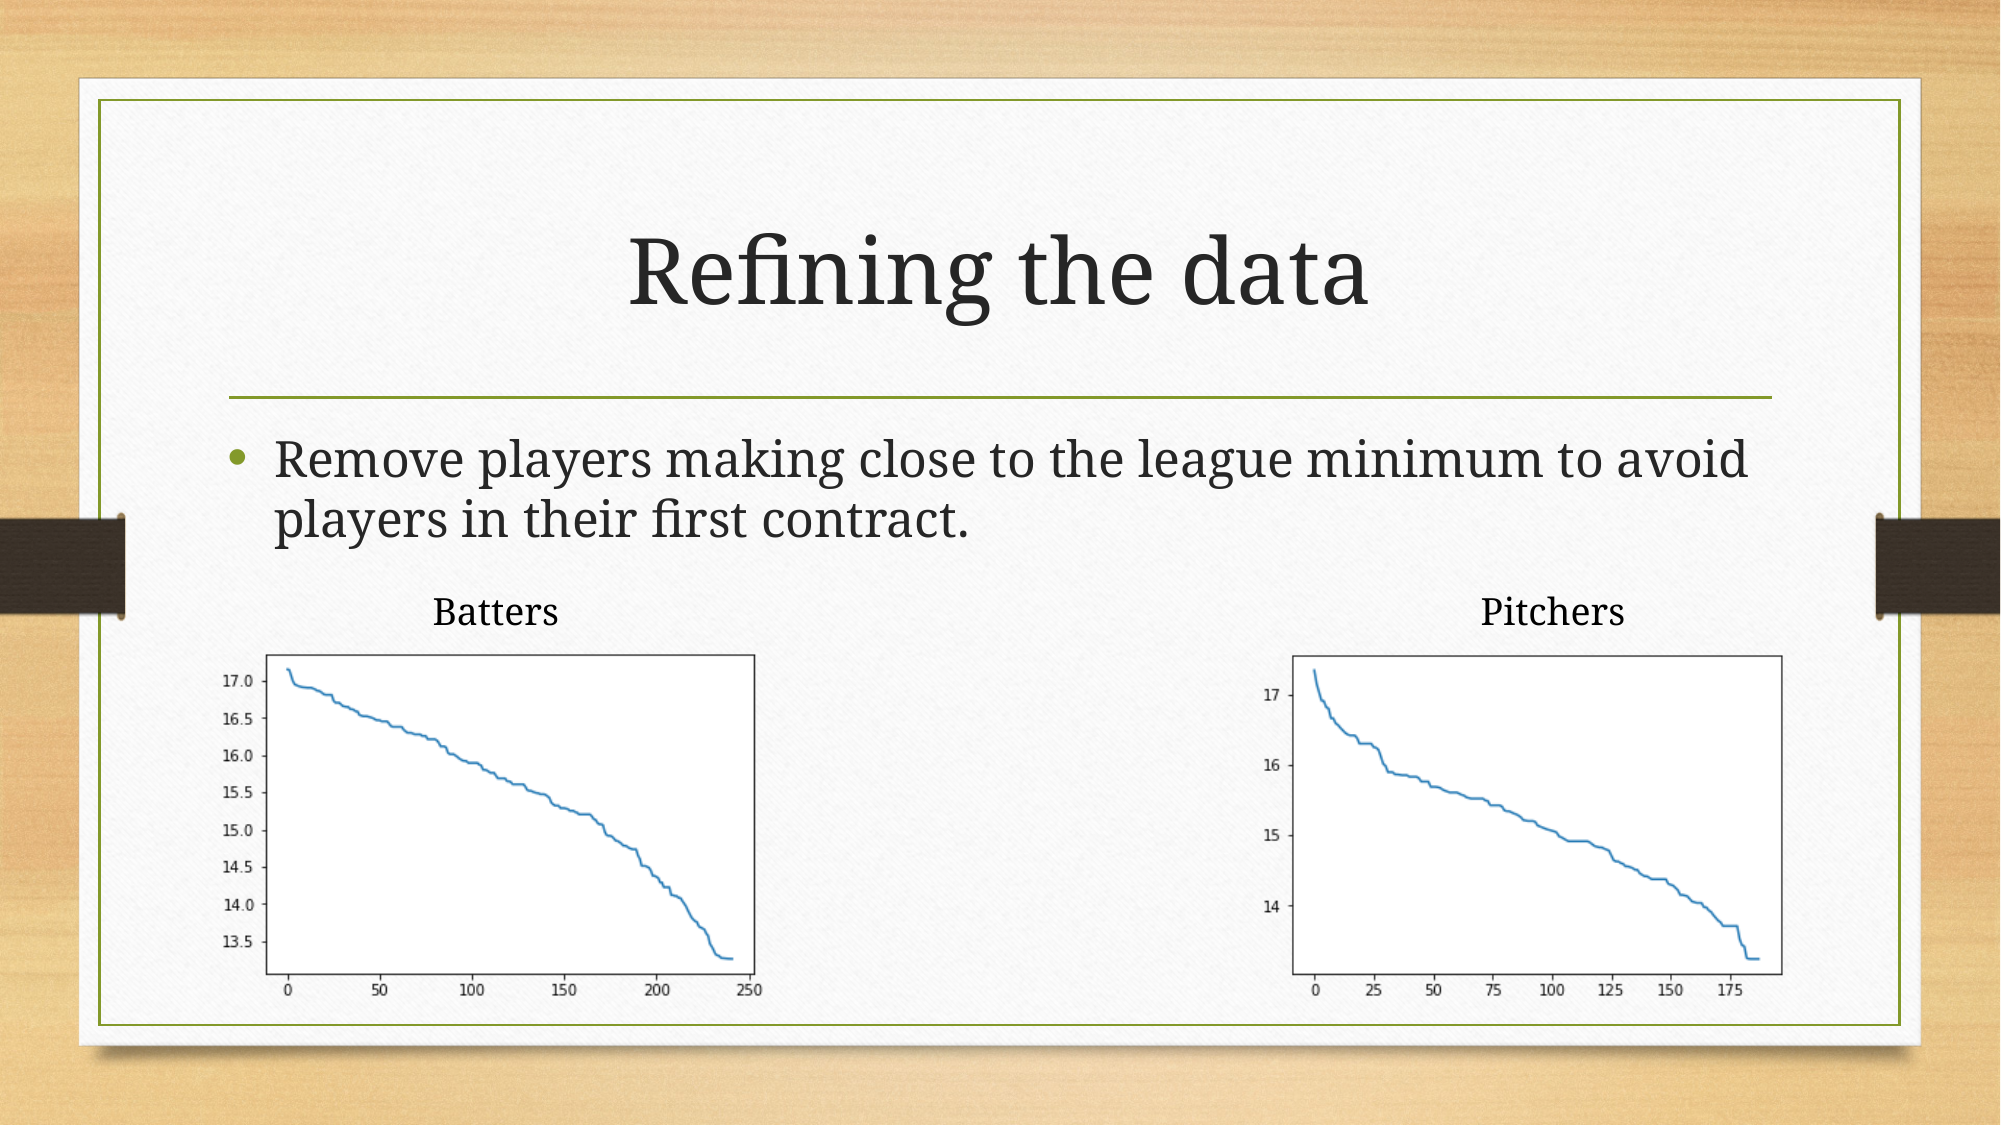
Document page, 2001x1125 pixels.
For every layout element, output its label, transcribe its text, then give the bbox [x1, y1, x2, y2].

title Refining the data [212, 161, 1788, 375]
list Remove players making close to the league minimum to avoid players in their first contract. [212, 419, 1788, 964]
text_box Batters [417, 580, 701, 640]
text_box Pitchers [1465, 580, 1660, 640]
picture [0, 0, 2001, 1125]
